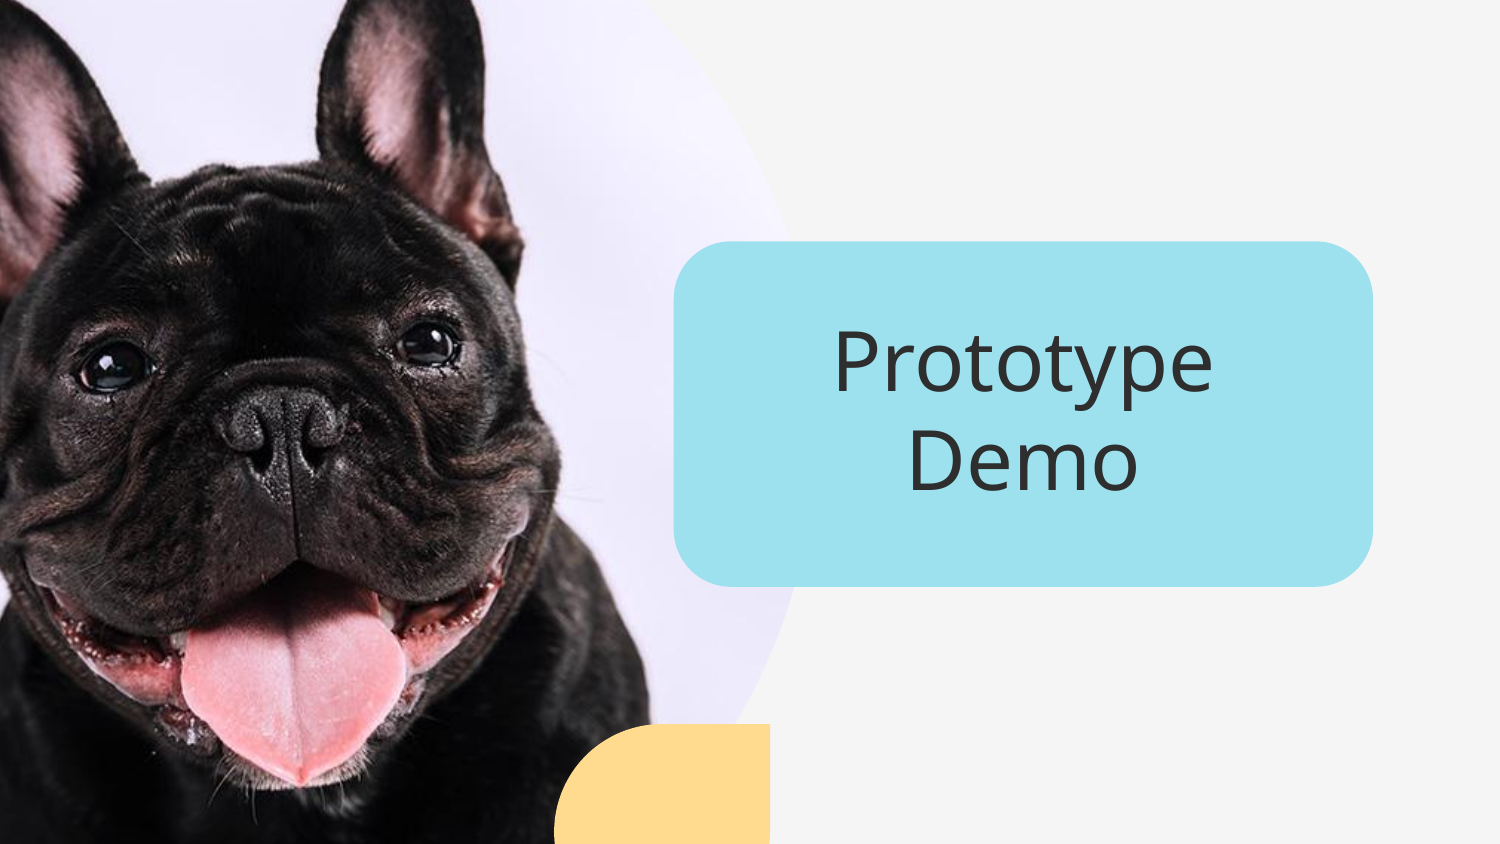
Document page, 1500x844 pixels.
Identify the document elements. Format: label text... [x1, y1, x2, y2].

text_box [822, 241, 1374, 587]
title Prototype Demo [822, 292, 1317, 422]
picture [0, 0, 818, 844]
